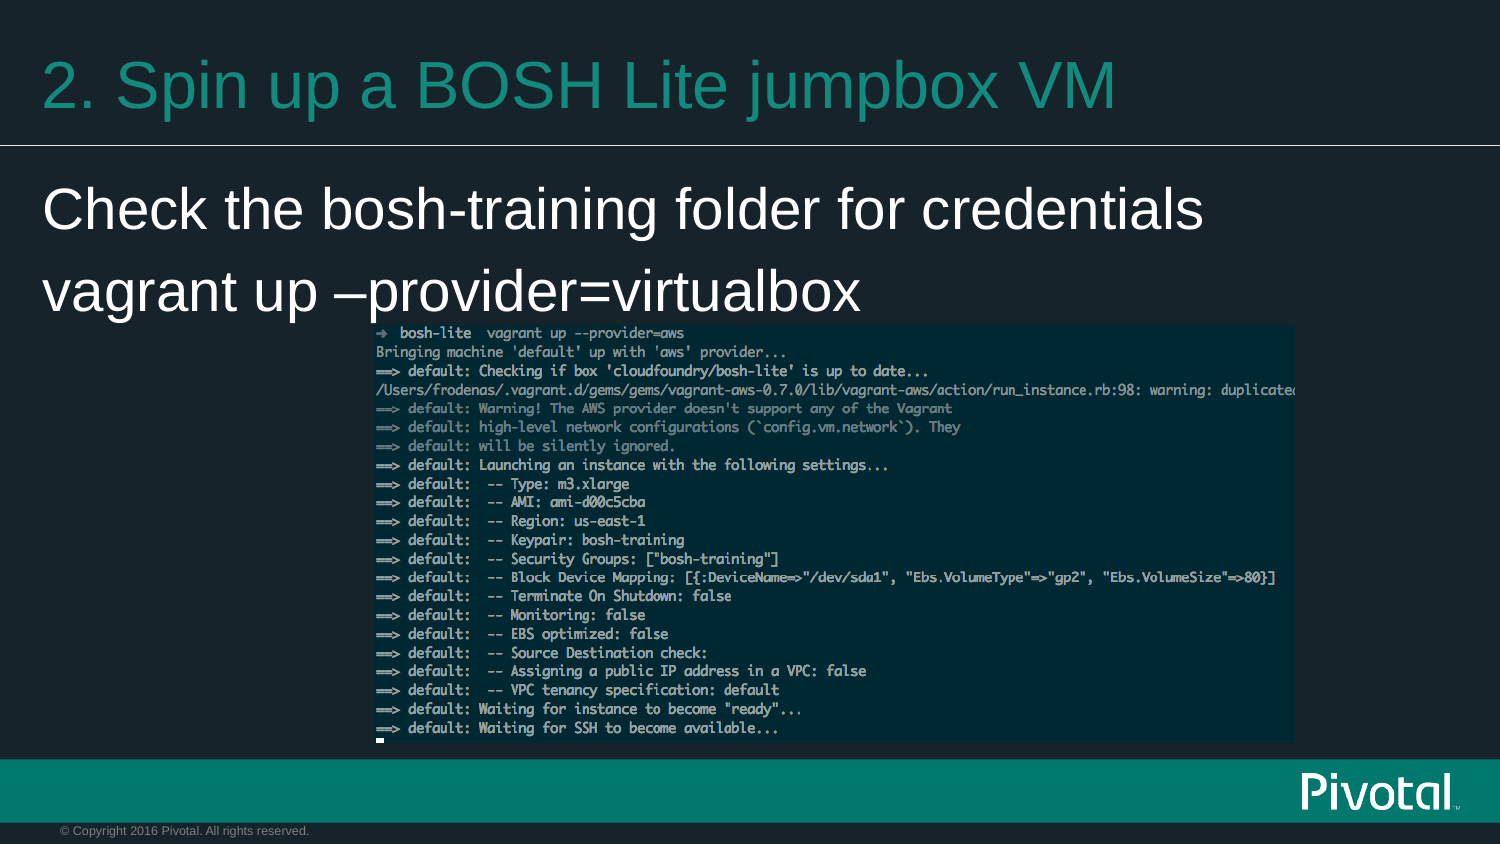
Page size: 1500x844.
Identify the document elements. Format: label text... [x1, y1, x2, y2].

picture [457, 497, 462, 506]
picture [878, 365, 883, 375]
picture [1111, 573, 1116, 581]
picture [773, 366, 778, 375]
picture [938, 421, 943, 431]
picture [426, 536, 431, 544]
picture [426, 517, 431, 525]
picture [512, 365, 516, 375]
picture [1170, 576, 1184, 581]
picture [824, 425, 834, 431]
picture [426, 667, 431, 675]
list Check the bosh-training folder for credentials vagrant up –provider=virtualbox [27, 156, 1461, 272]
picture [610, 557, 616, 566]
picture [769, 407, 774, 415]
picture [618, 665, 624, 675]
picture [665, 350, 679, 356]
picture [891, 385, 896, 394]
picture [973, 576, 987, 581]
picture [623, 516, 628, 525]
picture [457, 591, 462, 600]
picture [934, 407, 943, 412]
picture [828, 460, 833, 469]
picture [946, 404, 951, 412]
picture [544, 685, 549, 694]
picture [544, 610, 549, 619]
picture [647, 704, 652, 713]
picture [650, 590, 655, 600]
picture [556, 707, 565, 713]
picture [457, 629, 462, 638]
picture [513, 685, 522, 694]
picture [1060, 576, 1065, 584]
picture [599, 704, 604, 713]
picture [556, 613, 565, 619]
picture [694, 592, 699, 600]
picture [891, 366, 896, 375]
picture [879, 407, 888, 412]
picture [548, 632, 553, 641]
picture [585, 498, 593, 506]
picture [426, 498, 431, 506]
picture [555, 500, 566, 506]
picture [1121, 386, 1128, 393]
picture [575, 632, 582, 638]
picture [457, 723, 462, 732]
picture [1278, 385, 1283, 394]
picture [1250, 573, 1256, 581]
picture [658, 594, 671, 600]
picture [457, 516, 462, 525]
picture [639, 591, 644, 600]
picture [584, 422, 599, 431]
picture [773, 685, 778, 694]
picture [820, 460, 825, 469]
picture [594, 498, 601, 505]
picture [702, 554, 707, 563]
picture [426, 705, 431, 713]
picture [544, 724, 549, 732]
picture [868, 403, 876, 412]
picture [426, 592, 431, 600]
picture [457, 366, 462, 375]
picture [828, 667, 833, 675]
picture [863, 572, 872, 581]
picture [768, 576, 782, 581]
picture [505, 723, 510, 732]
picture [736, 388, 750, 394]
picture [1302, 773, 1460, 810]
picture [609, 688, 616, 697]
picture [785, 576, 795, 580]
picture [426, 423, 431, 431]
picture [670, 459, 679, 469]
picture [536, 328, 541, 337]
picture [1151, 388, 1159, 394]
picture [457, 422, 462, 431]
picture [426, 555, 431, 563]
picture [426, 630, 431, 638]
picture [591, 648, 596, 657]
picture [613, 573, 623, 581]
picture [568, 347, 573, 356]
picture [480, 704, 489, 713]
picture [761, 463, 771, 469]
picture [505, 704, 510, 713]
picture [560, 367, 565, 375]
picture [631, 630, 636, 638]
picture [536, 348, 541, 356]
picture [556, 726, 565, 732]
picture [793, 666, 800, 675]
picture [594, 350, 600, 359]
picture [420, 327, 427, 338]
picture [694, 369, 702, 375]
picture [457, 704, 462, 713]
picture [623, 648, 628, 657]
picture [426, 442, 431, 450]
picture [607, 611, 612, 619]
picture [568, 591, 573, 600]
picture [559, 482, 566, 488]
picture [910, 388, 924, 394]
picture [789, 423, 794, 431]
picture [560, 629, 565, 638]
picture [614, 350, 621, 356]
picture [457, 666, 462, 675]
picture [796, 386, 805, 394]
picture [735, 365, 742, 376]
picture [760, 703, 765, 713]
picture [512, 497, 526, 506]
picture [656, 406, 667, 412]
picture [623, 535, 628, 544]
picture [753, 573, 758, 581]
picture [426, 686, 431, 694]
picture [528, 594, 542, 600]
picture [544, 705, 549, 713]
picture [500, 421, 506, 431]
picture [603, 388, 616, 394]
picture [718, 385, 723, 394]
picture [480, 444, 487, 450]
picture [426, 611, 431, 619]
picture [457, 328, 462, 337]
picture [1233, 388, 1239, 397]
picture [457, 460, 462, 469]
picture [852, 366, 857, 375]
picture [587, 723, 596, 732]
picture [1049, 385, 1054, 394]
picture [377, 331, 386, 337]
picture [511, 610, 520, 619]
picture [457, 685, 462, 694]
picture [601, 534, 608, 545]
picture [697, 665, 702, 675]
picture [591, 557, 599, 563]
picture [914, 573, 919, 581]
picture [426, 724, 431, 732]
picture [512, 666, 517, 675]
picture [480, 404, 489, 412]
picture [760, 407, 766, 415]
picture [426, 367, 431, 375]
picture [607, 723, 612, 732]
picture [426, 649, 431, 657]
picture [457, 554, 462, 563]
picture [940, 388, 947, 394]
picture [888, 421, 894, 431]
picture [680, 553, 687, 564]
picture [457, 610, 462, 619]
picture [457, 648, 462, 657]
picture [722, 425, 730, 431]
picture [564, 407, 573, 412]
picture [626, 576, 631, 584]
picture [698, 707, 711, 713]
picture [607, 460, 612, 469]
picture [413, 403, 423, 412]
picture [457, 479, 462, 488]
picture [733, 404, 738, 412]
picture [647, 686, 652, 694]
picture [480, 723, 489, 732]
picture [631, 346, 640, 356]
picture [426, 461, 431, 469]
picture [715, 365, 719, 375]
picture [619, 590, 624, 600]
picture [457, 535, 462, 544]
picture [658, 726, 671, 732]
picture [702, 422, 707, 431]
picture [741, 686, 746, 694]
picture [555, 331, 561, 340]
picture [689, 403, 694, 412]
picture [643, 388, 656, 394]
picture [665, 331, 679, 337]
picture [442, 388, 449, 394]
picture [1005, 388, 1014, 394]
picture [1224, 384, 1230, 394]
picture [831, 369, 837, 378]
picture [727, 722, 734, 732]
picture [426, 480, 431, 488]
picture [954, 385, 959, 394]
picture [560, 385, 565, 394]
picture [602, 498, 608, 505]
picture [1290, 388, 1296, 395]
picture [860, 422, 875, 431]
picture [457, 441, 462, 450]
picture [560, 554, 568, 563]
picture [678, 685, 683, 694]
picture [457, 404, 462, 412]
picture [693, 647, 697, 657]
picture [612, 421, 618, 431]
picture [448, 350, 457, 356]
picture [694, 459, 703, 469]
title 2. Spin up a BOSH Lite jumpbox VM [26, 52, 1461, 113]
picture [434, 386, 439, 394]
picture [583, 404, 600, 412]
